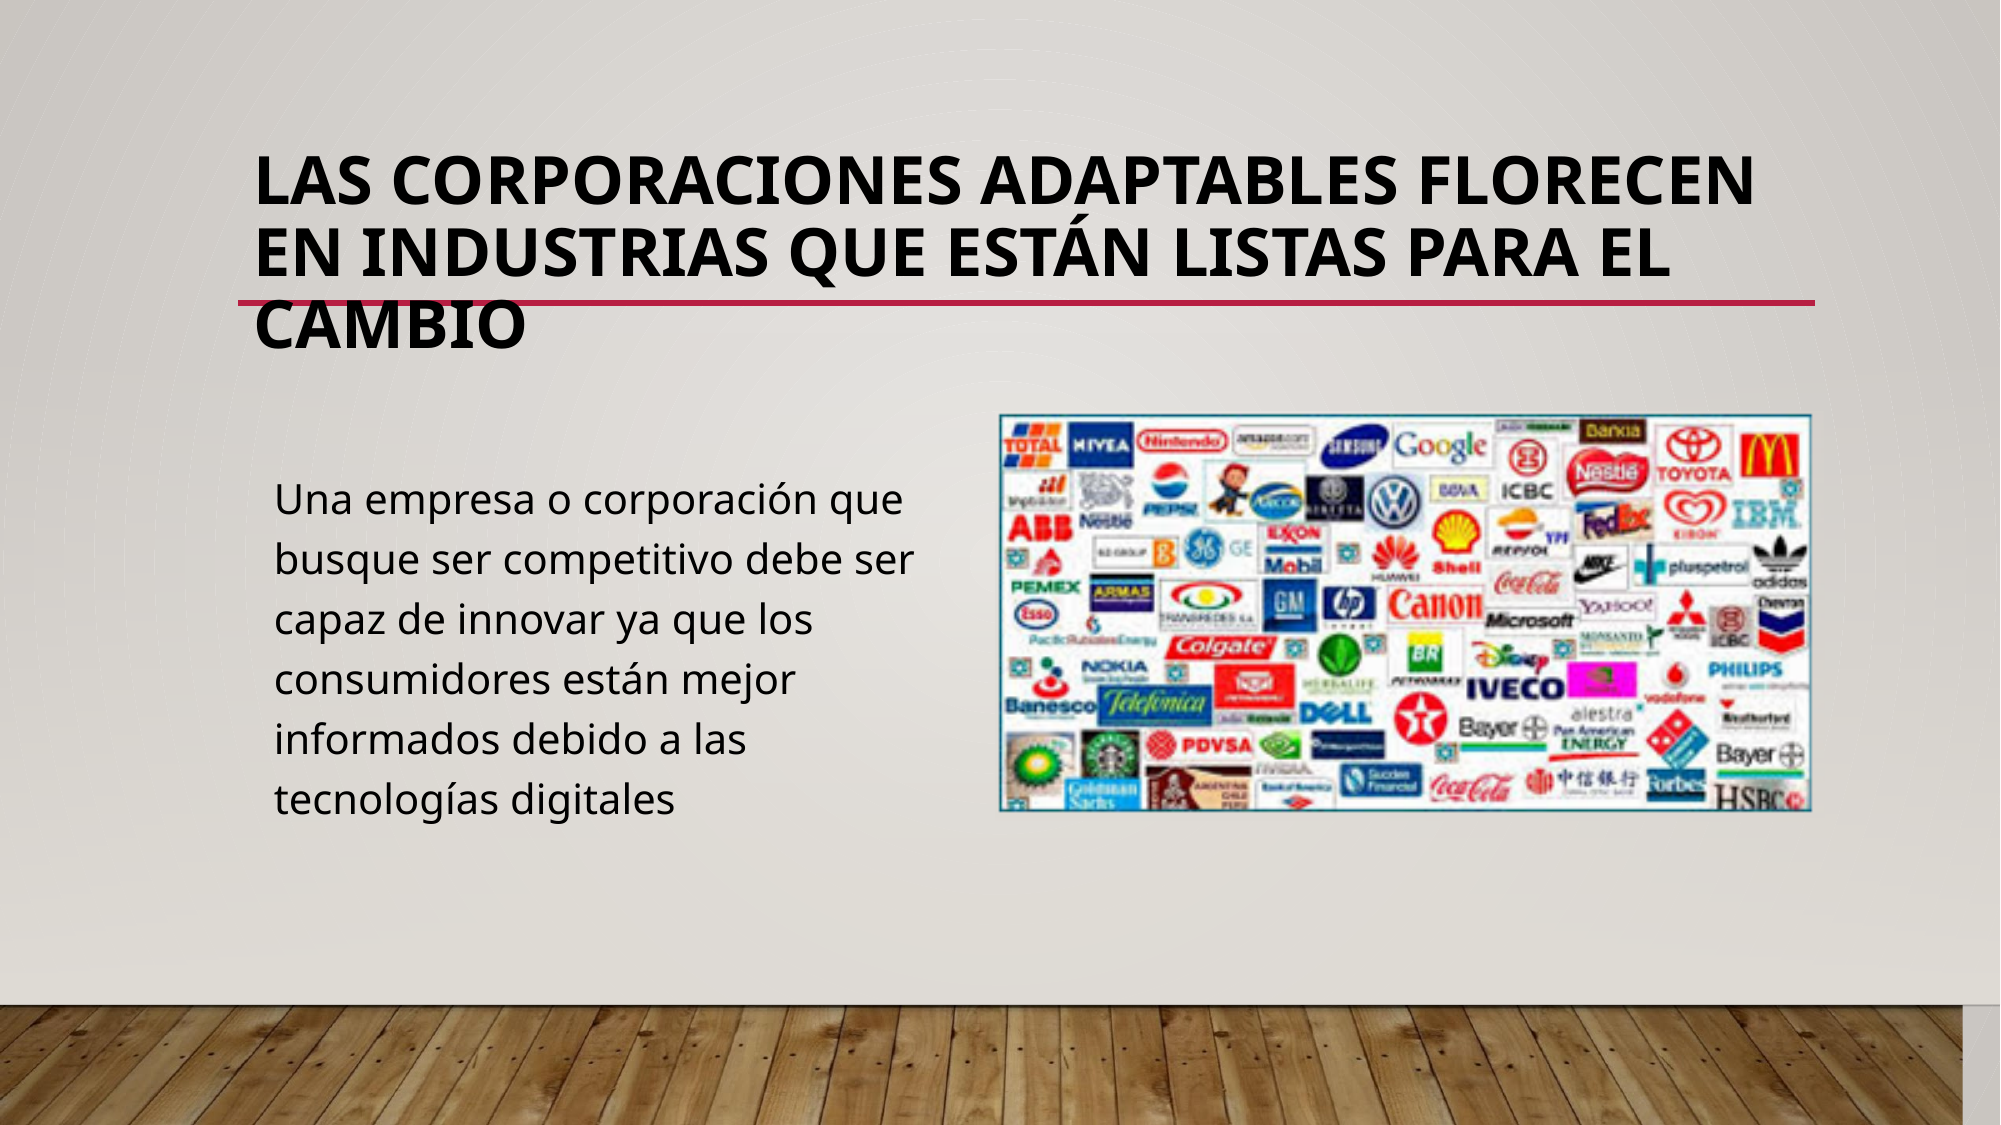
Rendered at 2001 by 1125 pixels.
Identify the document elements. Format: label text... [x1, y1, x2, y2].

picture [994, 410, 1825, 821]
list Una empresa o corporación que busque ser competitivo debe ser capaz de innovar ya que los consumidores están mejor informados debido a las tecnologías digitales [238, 447, 981, 1014]
picture [0, 1005, 1963, 1125]
title LAS CORPORACIONES ADAPTABLES FLORECEN EN INDUSTRIAS QUE ESTÁN LISTAS PARA EL CAMBIO [238, 131, 1814, 305]
